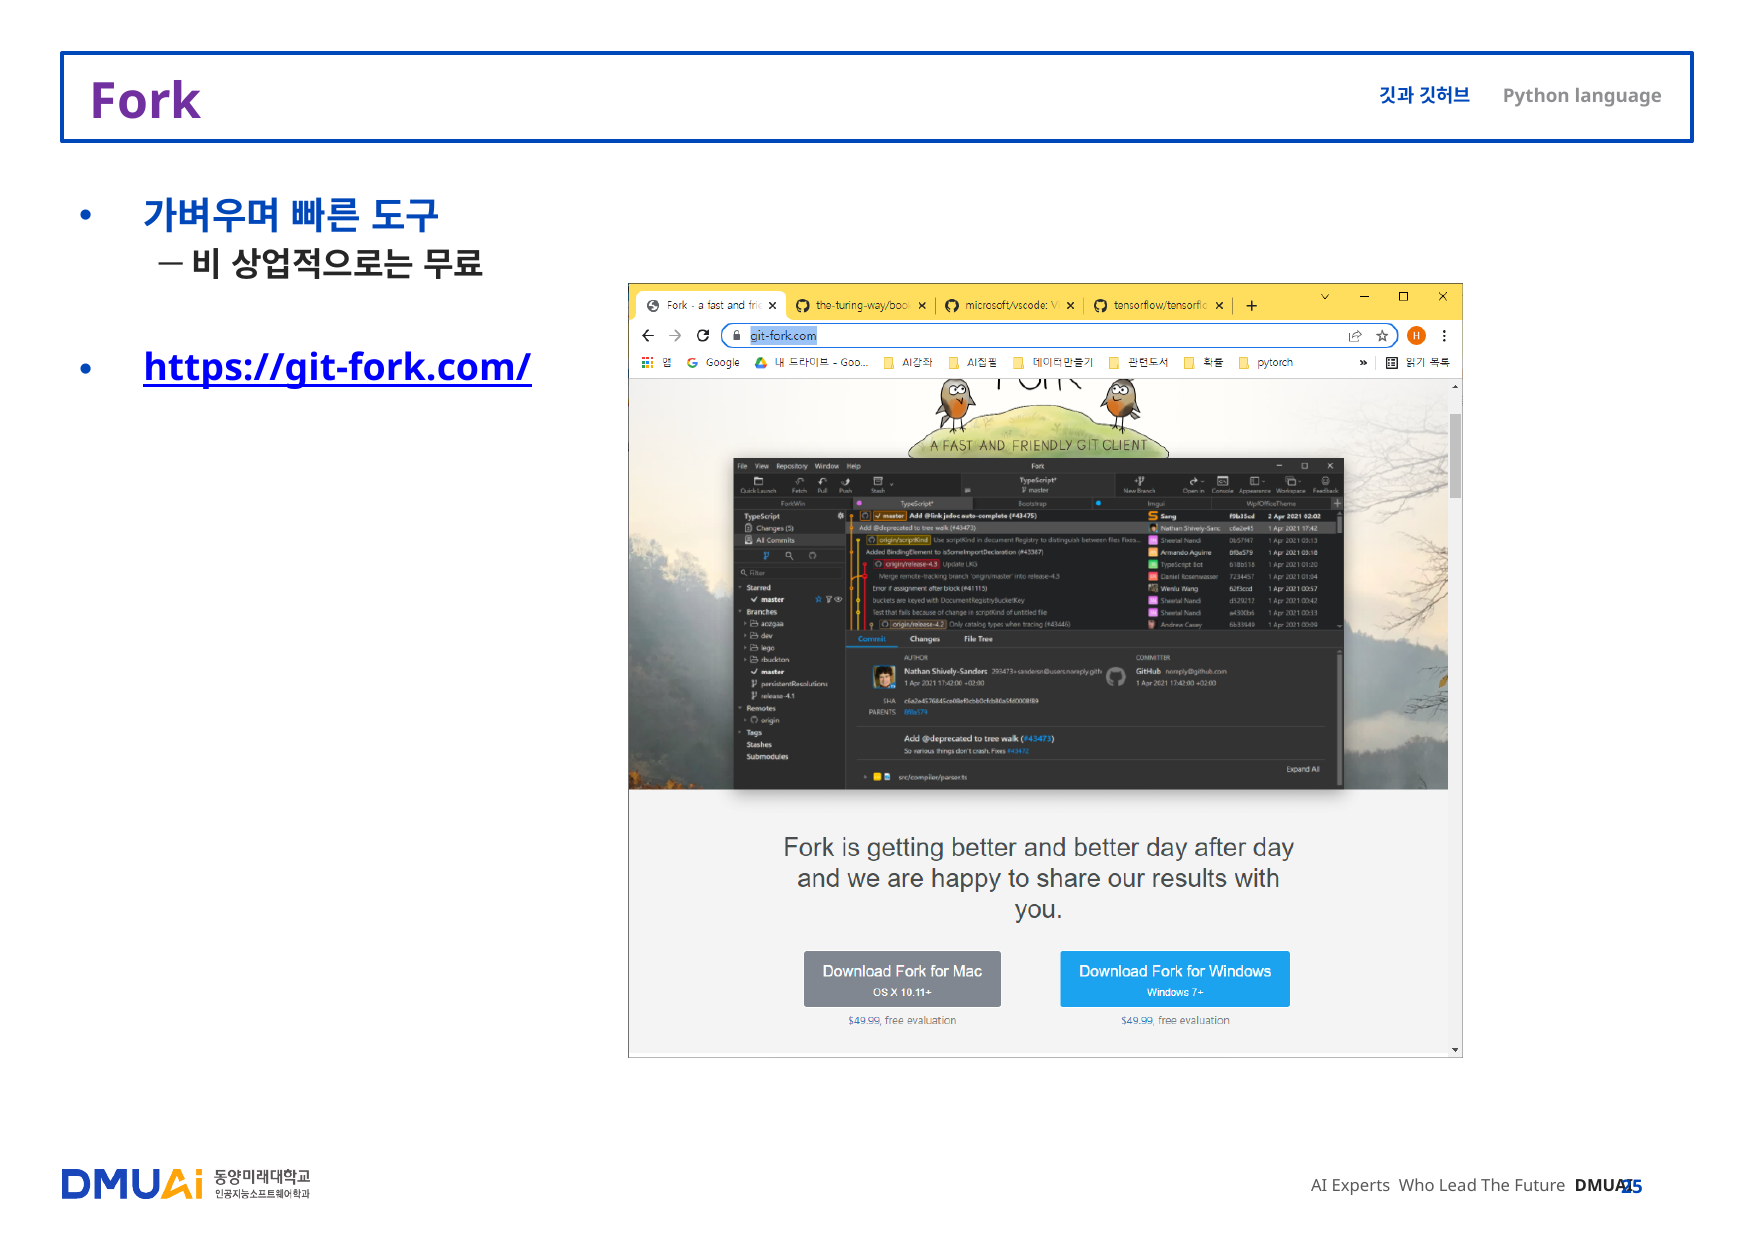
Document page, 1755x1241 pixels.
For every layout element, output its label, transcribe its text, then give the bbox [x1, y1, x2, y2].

picture [628, 283, 1463, 1058]
picture [62, 1169, 310, 1199]
title Fork [72, 69, 1055, 128]
list 가벼우며 빠른 도구 비 상업적으로는 무료 https://git-fork.com/ [62, 183, 1681, 1140]
